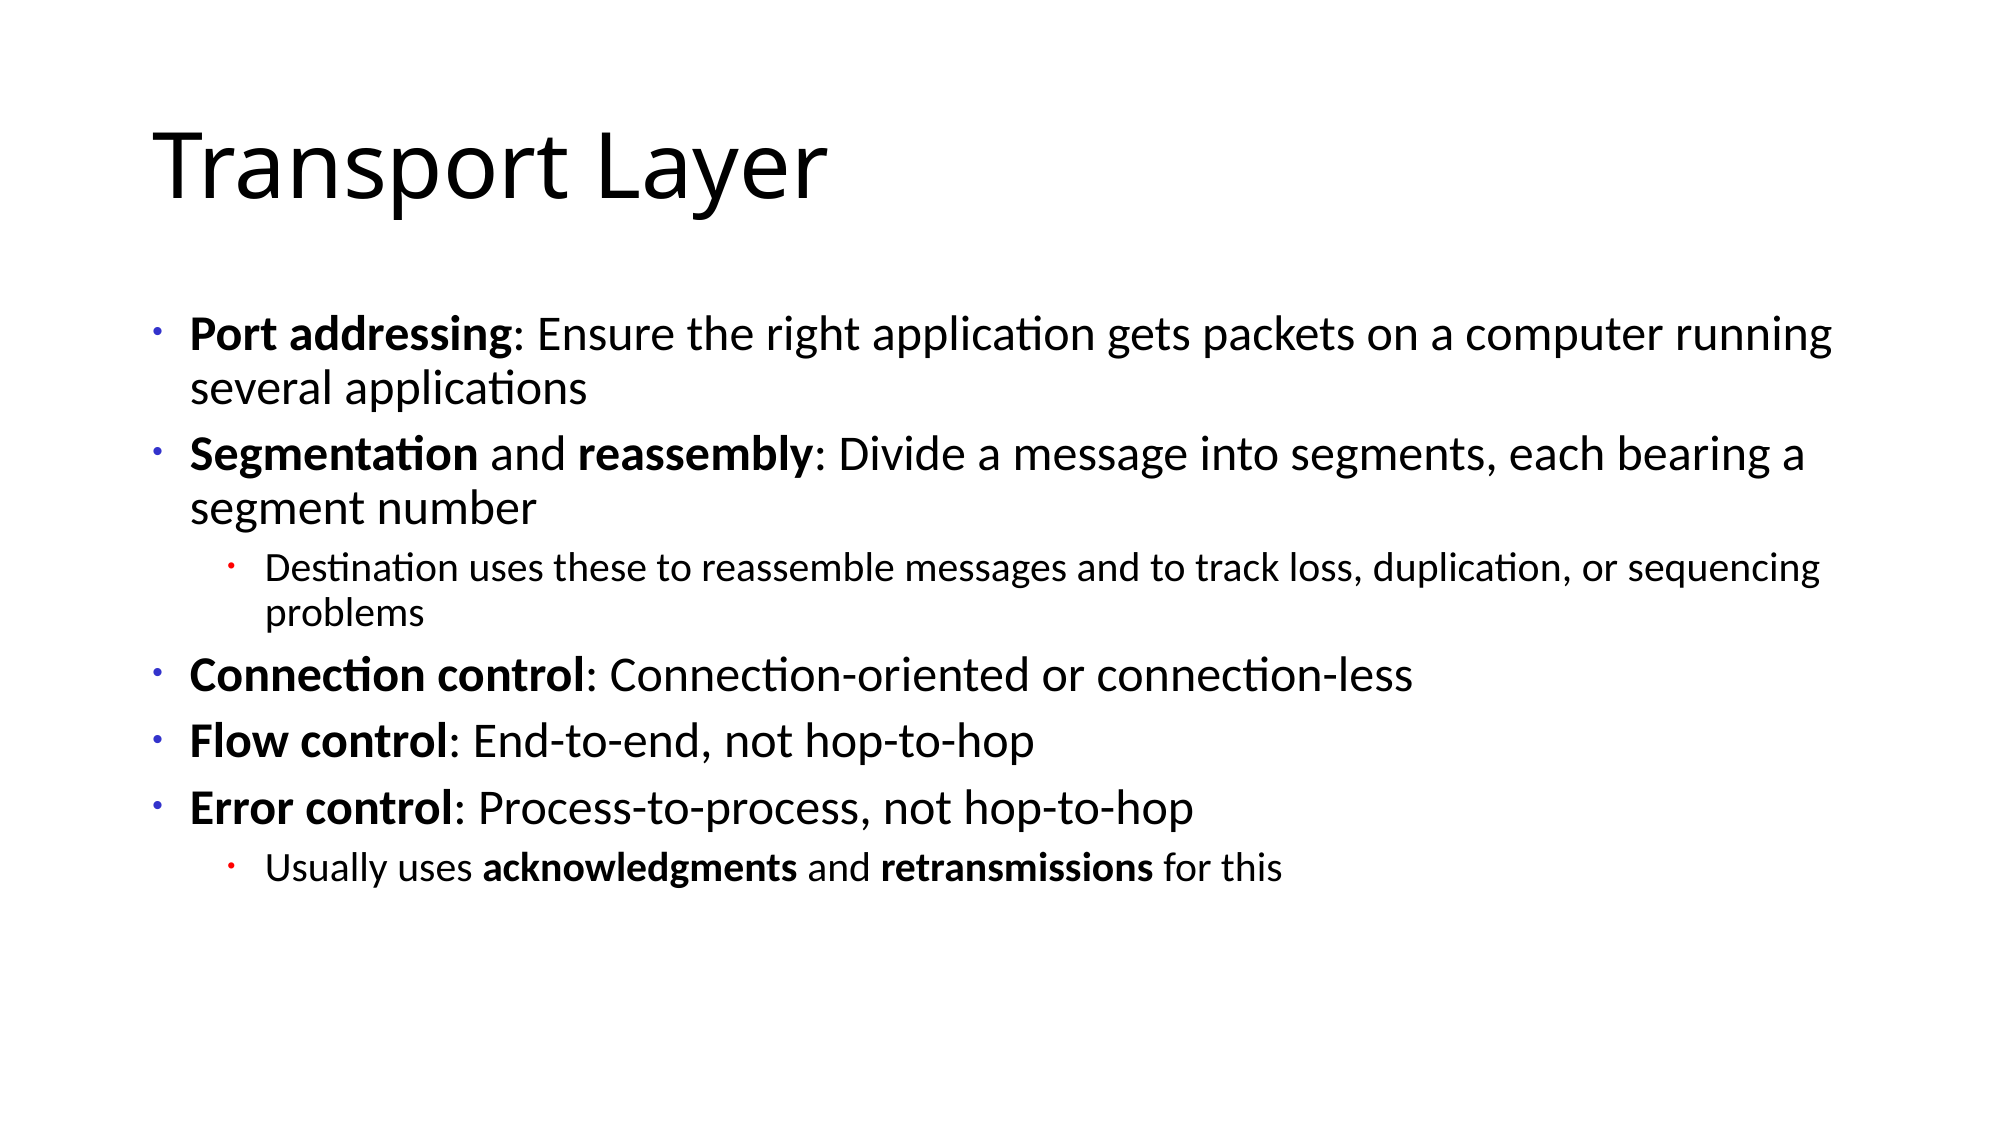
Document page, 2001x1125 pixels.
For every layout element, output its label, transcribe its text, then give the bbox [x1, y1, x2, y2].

title Transport Layer [137, 59, 1863, 278]
list Port addressing: Ensure the right application gets packets on a computer running several applications Segmentation and reassembly: Divide a message into segments, each bearing a segment number Destination uses these to reassemble messages and to track loss, duplication, or sequencing problems Connection control: Connection-oriented or connection-less Flow control: End-to-end, not hop-to-hop Error control: Process-to-process, not hop-to-hop Usually uses acknowledgments and retransmissions for this [137, 299, 1863, 1014]
